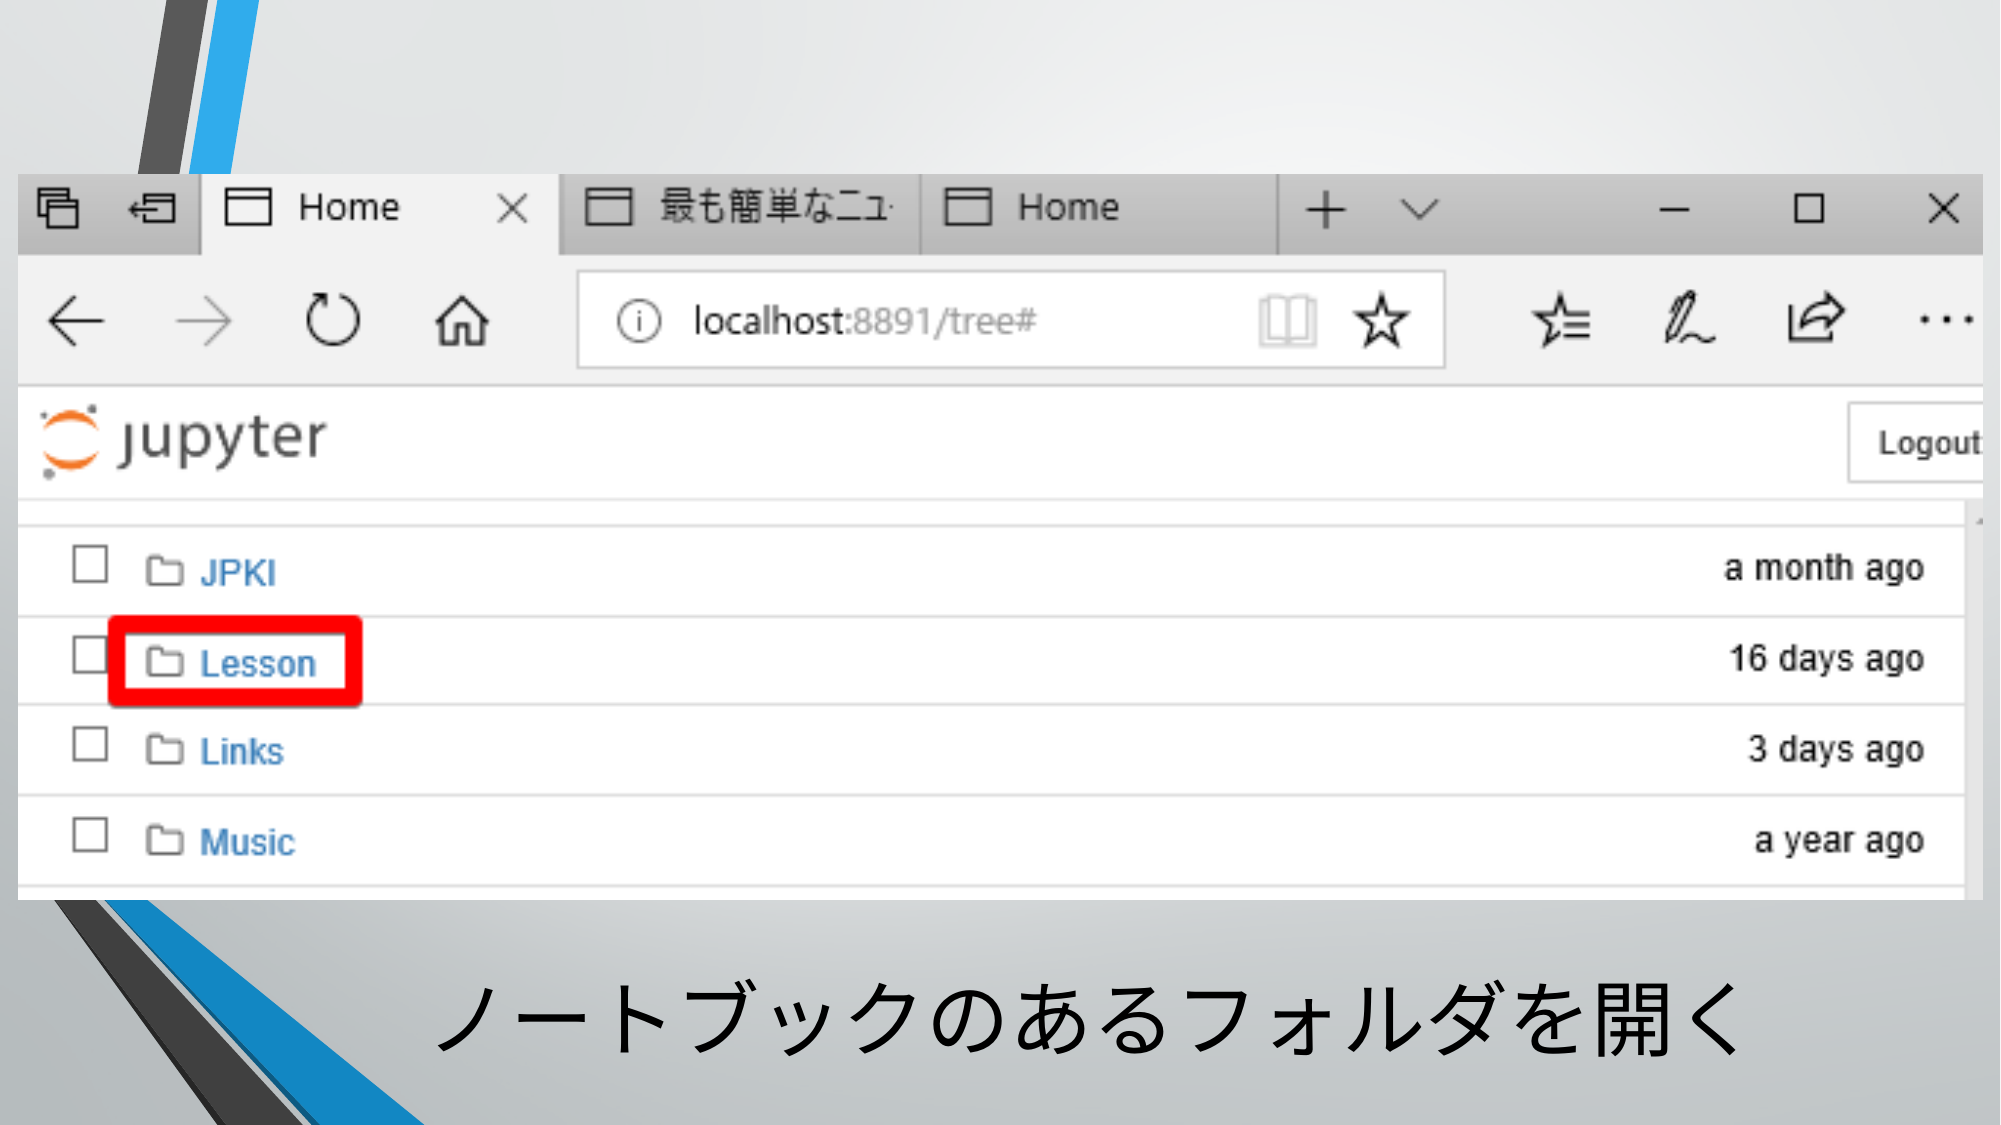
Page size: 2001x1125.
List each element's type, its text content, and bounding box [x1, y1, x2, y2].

title ノートブックのあるフォルダを開く [81, 908, 2000, 1125]
picture [18, 173, 1983, 901]
